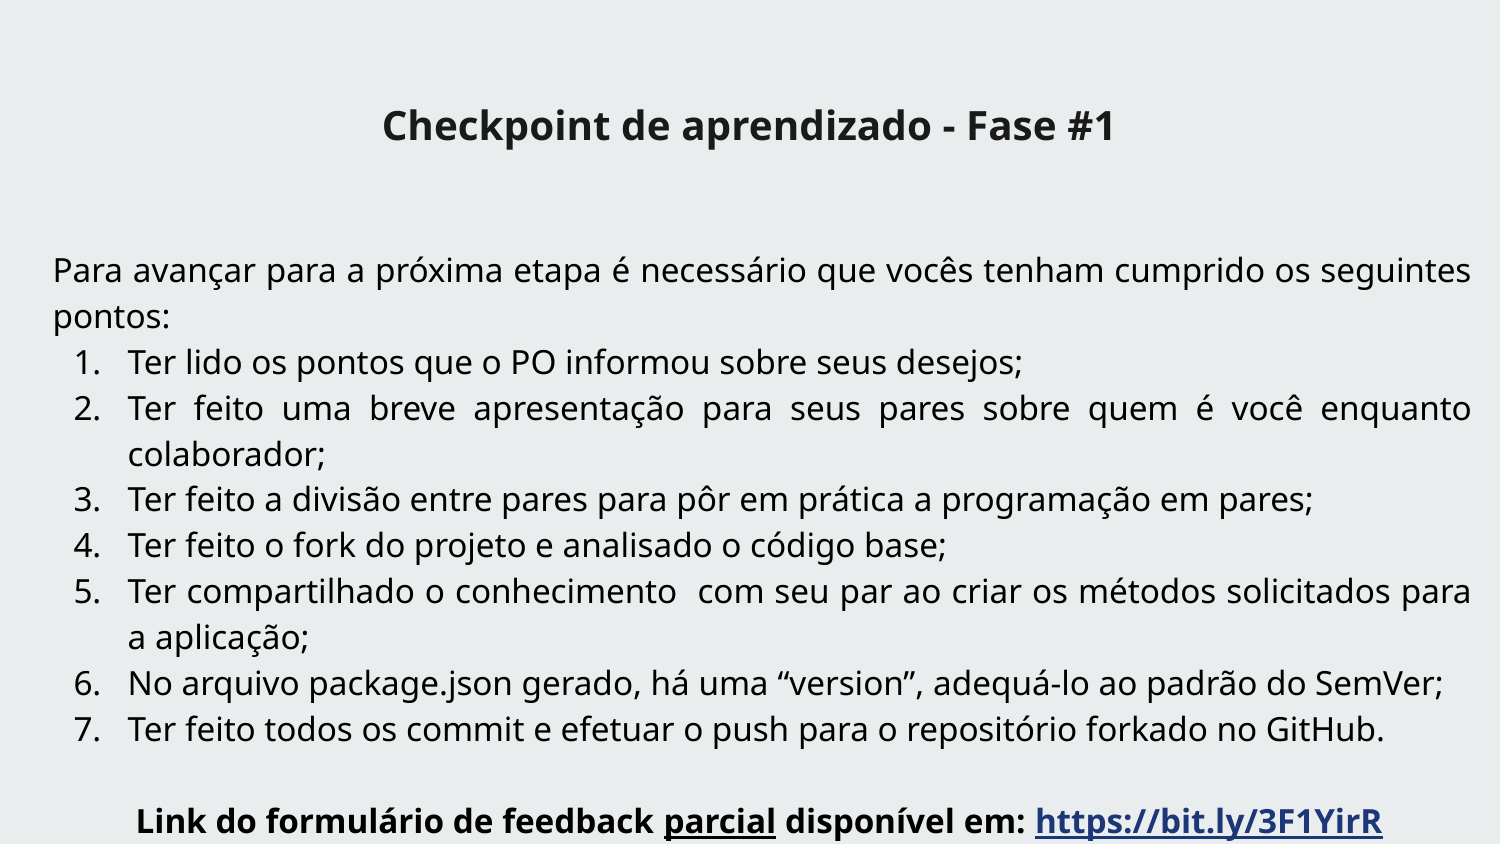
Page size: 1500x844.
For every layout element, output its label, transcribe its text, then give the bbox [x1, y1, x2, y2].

list Para avançar para a próxima etapa é necessário que vocês tenham cumprido os seguintes pontos: Ter lido os pontos que o PO informou sobre seus desejos; Ter feito uma breve apresentação para seus pares sobre quem é você enquanto colaborador; Ter feito a divisão entre pares para pôr em prática a programação em pares; Ter feito o fork do projeto e analisado o código base; Ter compartilhado o conhecimento com seu par ao criar os métodos solicitados para a aplicação; No arquivo package.json gerado, há uma “version”, adequá-lo ao padrão do SemVer; Ter feito todos os commit e efetuar o push para o repositório forkado no GitHub. Link do formulário de feedback parcial disponível em: https://bit.ly/3F1YirR [37, 228, 1490, 809]
title Checkpoint de aprendizado - Fase #1 [119, 85, 1381, 173]
